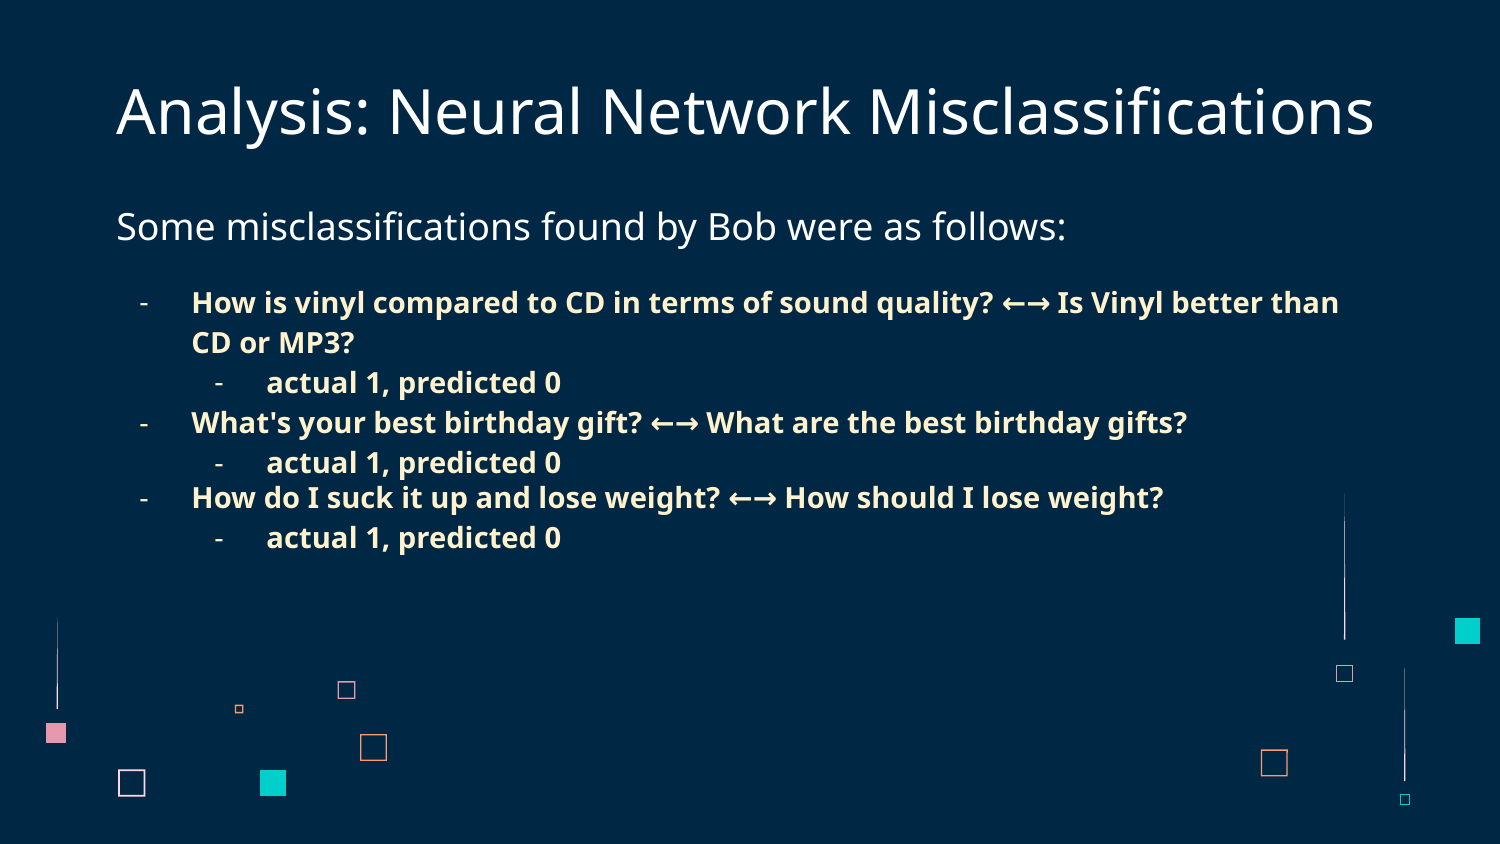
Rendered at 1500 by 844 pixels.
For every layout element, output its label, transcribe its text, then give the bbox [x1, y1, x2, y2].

list How is vinyl compared to CD in terms of sound quality? ←→ Is Vinyl better than CD or MP3? actual 1, predicted 0 What's your best birthday gift? ←→ What are the best birthday gifts? actual 1, predicted 0 How do I suck it up and lose weight? ←→ How should I lose weight? actual 1, predicted 0 [101, 263, 1400, 730]
title Analysis: Neural Network Misclassifications [101, 67, 1410, 163]
text_box Some misclassifications found by Bob were as follows: [101, 187, 1380, 263]
